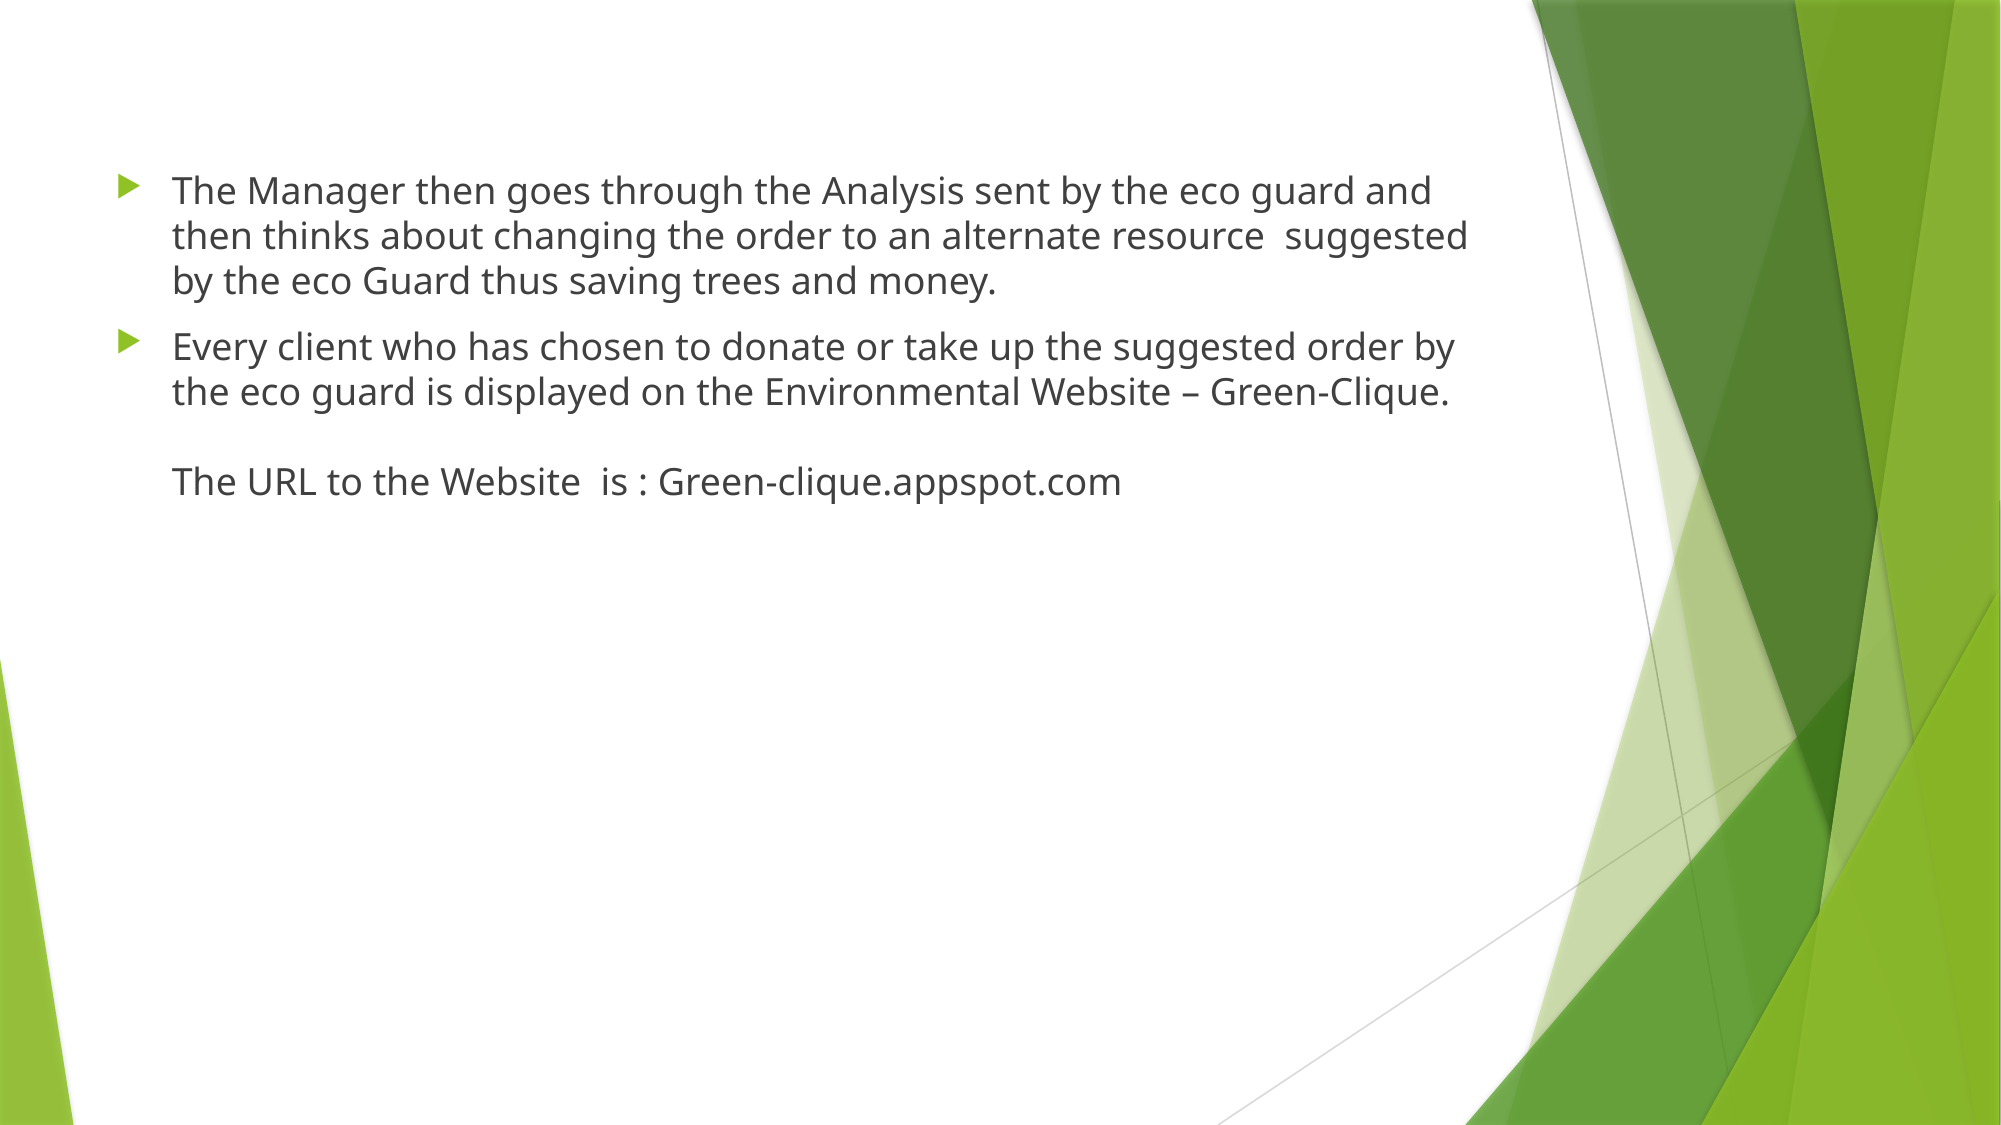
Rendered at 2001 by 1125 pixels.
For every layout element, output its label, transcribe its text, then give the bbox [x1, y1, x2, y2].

list The Manager then goes through the Analysis sent by the eco guard and then thinks about changing the order to an alternate resource suggested by the eco Guard thus saving trees and money. Every client who has chosen to donate or take up the suggested order by the eco guard is displayed on the Environmental Website – Green-Clique. The URL to the Website is : Green-clique.appspot.com [100, 160, 1511, 1023]
